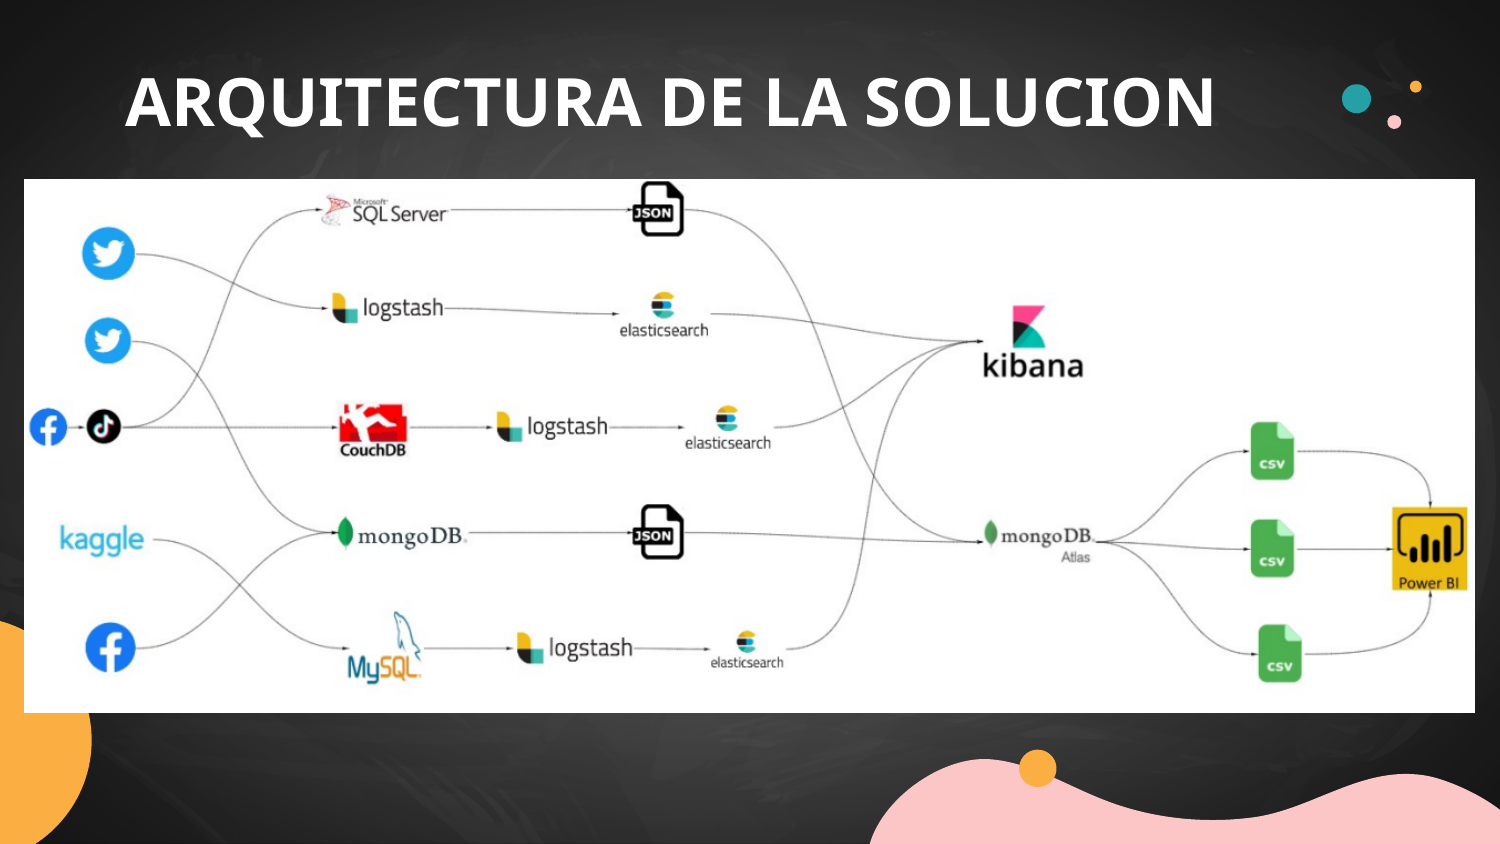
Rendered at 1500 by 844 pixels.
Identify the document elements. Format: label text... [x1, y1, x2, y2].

title ARQUITECTURA DE LA SOLUCION [110, 44, 1390, 139]
picture [0, 0, 1500, 844]
